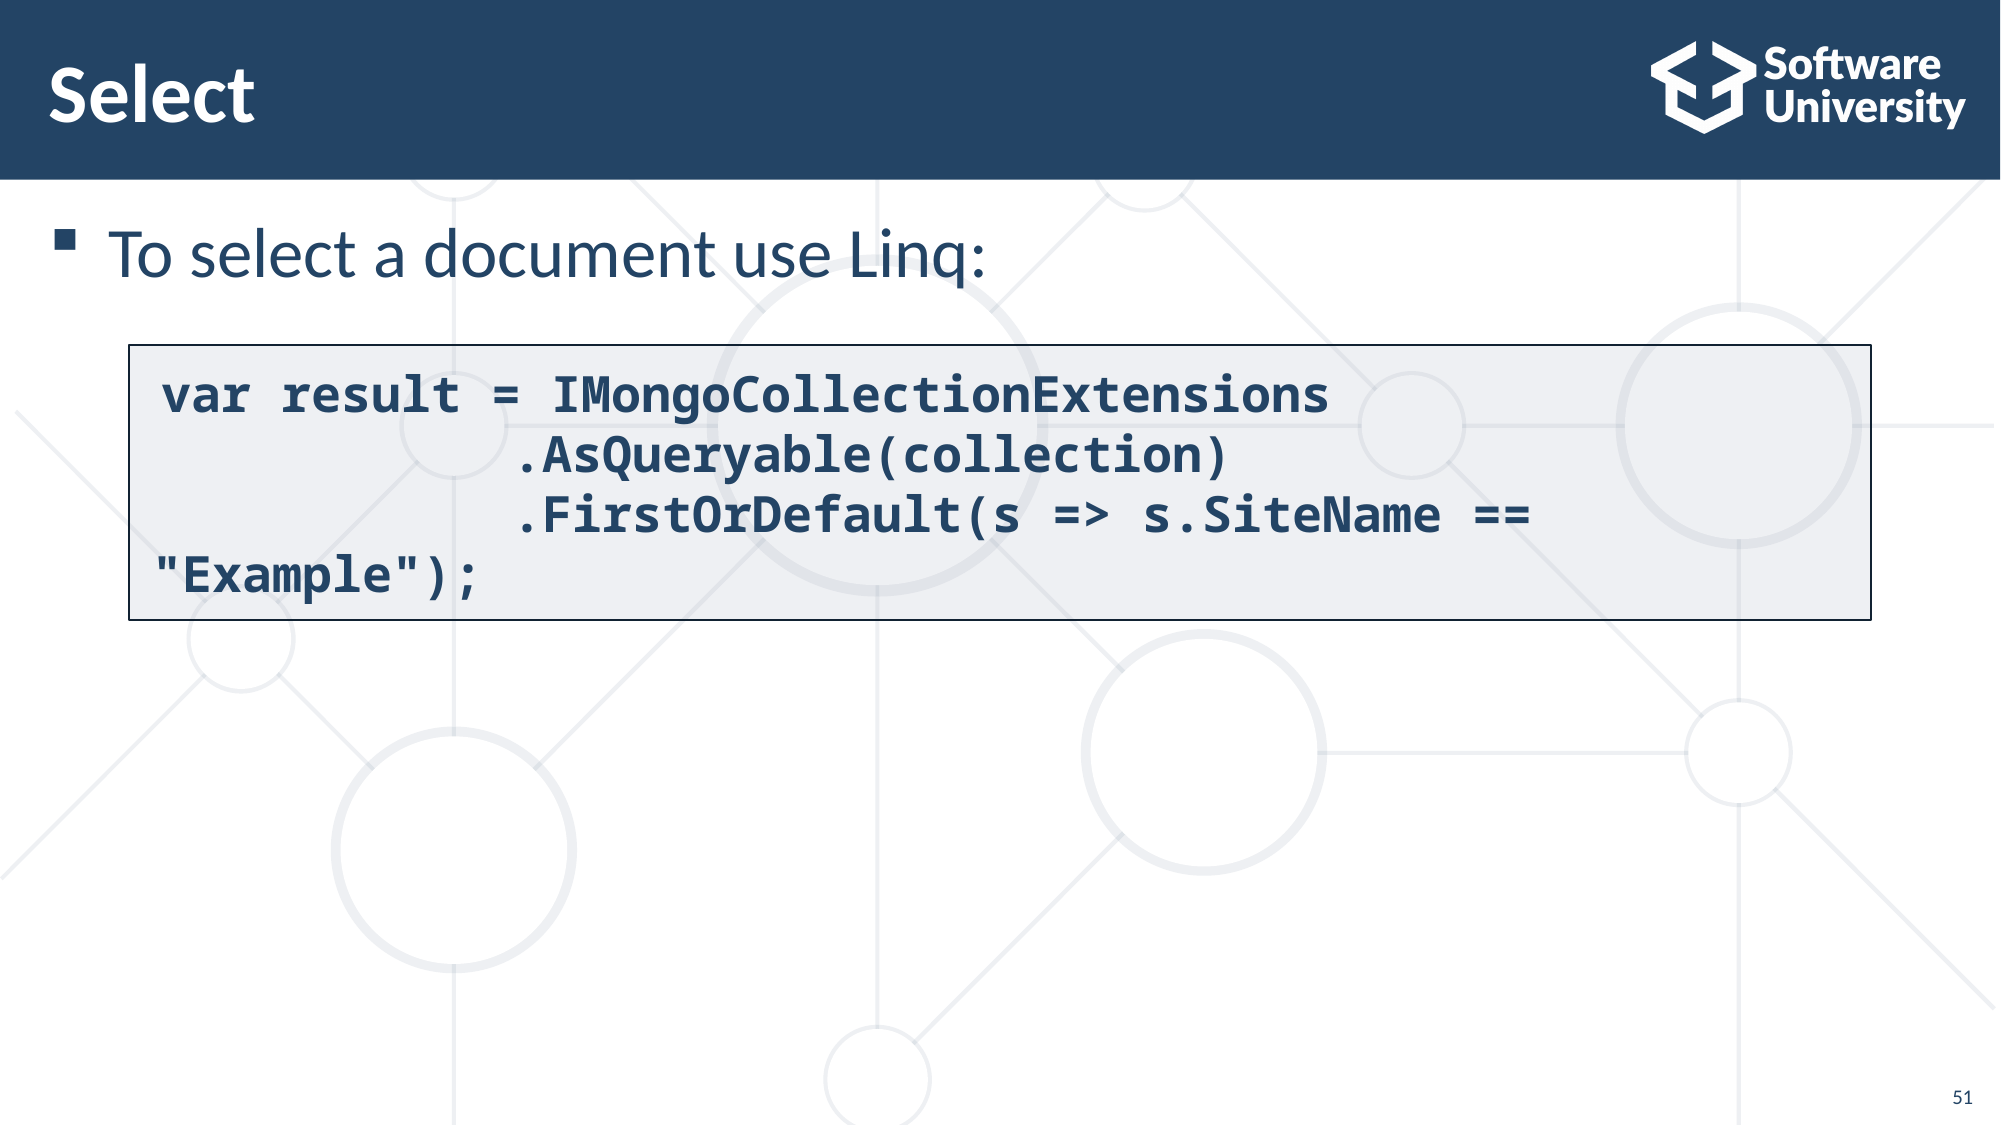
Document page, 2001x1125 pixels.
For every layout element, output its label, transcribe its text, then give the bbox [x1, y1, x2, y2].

list To select a document use Linq: [31, 196, 1970, 1104]
slide_number 51 [1927, 1067, 1989, 1117]
text_box var result = IMongoCollectionExtensions .AsQueryable(collection) .FirstOrDefault(s => s.SiteName == "Example"); [128, 344, 1871, 621]
title Select [31, 16, 1625, 162]
picture [1651, 41, 1966, 134]
